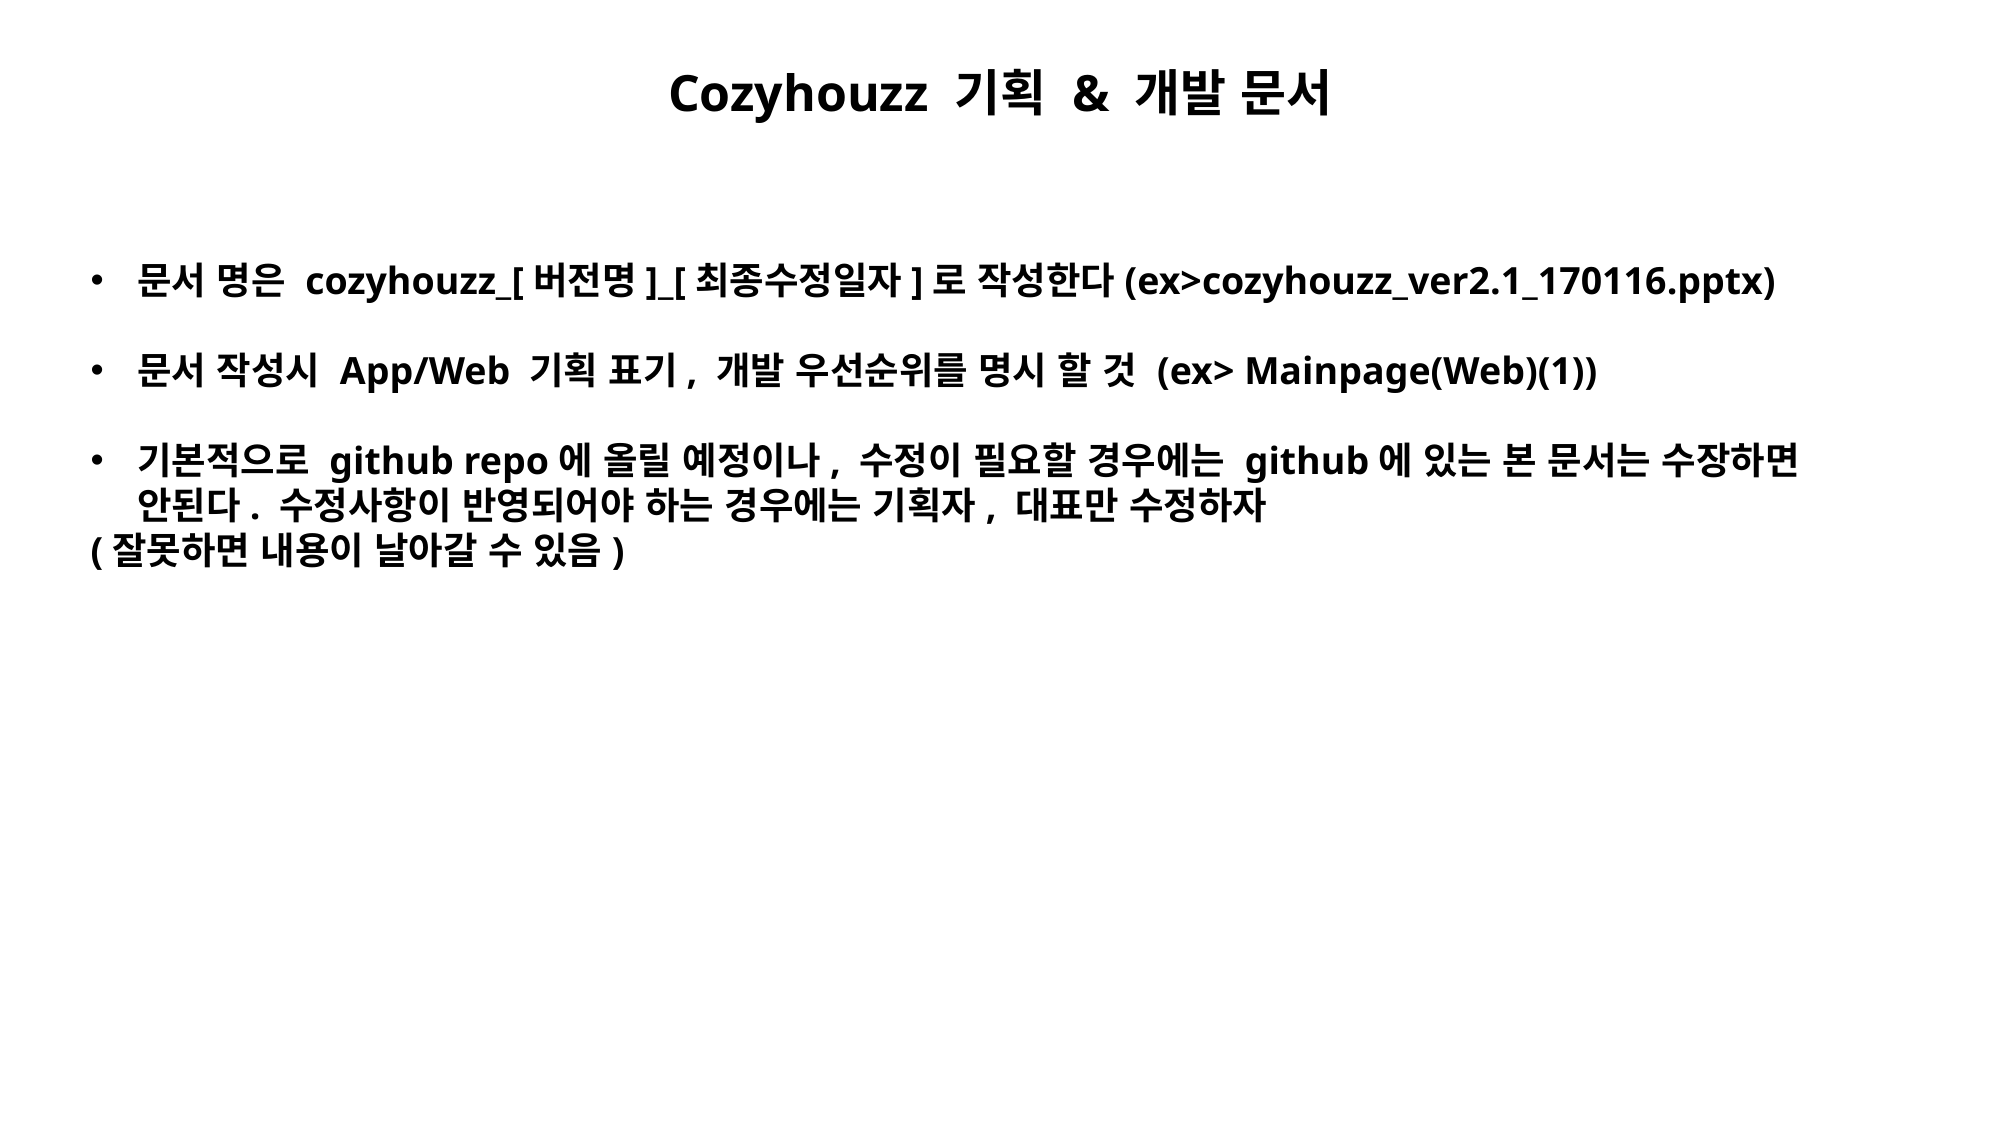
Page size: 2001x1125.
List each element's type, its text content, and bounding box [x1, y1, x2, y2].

text_box 문서 명은 cozyhouzz_[버전명]_[최종수정일자]로 작성한다(ex>cozyhouzz_ver2.1_170116.pptx) 문서 작성시 App/Web 기획 표기, 개발 우선순위를 명시 할 것 (ex> Mainpage(Web)(1)) 기본적으로 github repo에 올릴 예정이나, 수정이 필요할 경우에는 github에 있는 본 문서는 수장하면 안된다. 수정사항이 반영되어야 하는 경우에는 기획자, 대표만 수정하자 (잘못하면 내용이 날아갈 수 있음) [75, 250, 1818, 670]
text_box Cozyhouzz 기획 & 개발 문서 [75, 53, 1925, 129]
